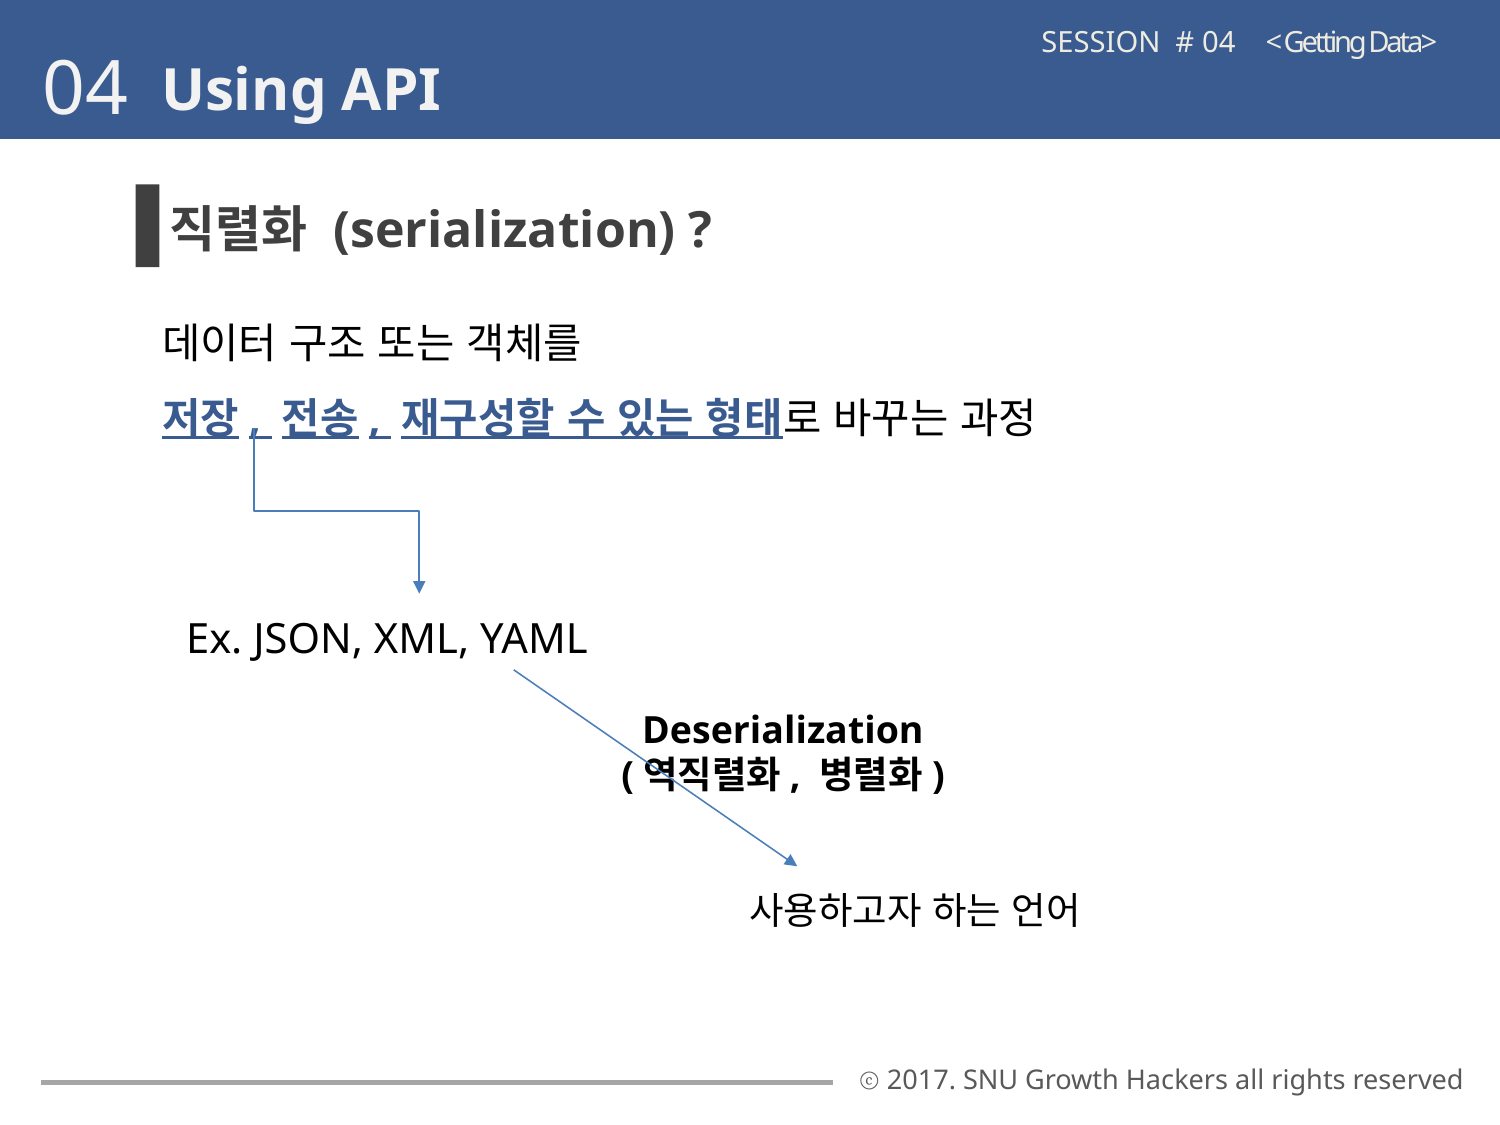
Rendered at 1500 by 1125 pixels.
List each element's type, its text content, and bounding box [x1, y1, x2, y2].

text_box SESSION # 04 < Getting Data> [1026, 15, 1457, 66]
text_box Using API [146, 44, 457, 130]
text_box 데이터 구조 또는 객체를 저장, 전송, 재구성할 수 있는 형태로 바꾸는 과정 [147, 284, 1423, 449]
text_box Ex. JSON, XML, YAML [171, 604, 963, 669]
text_box ⓒ 2017. SNU Growth Hackers all rights reserved [844, 1055, 1495, 1103]
text_box 사용하고자 하는 언어 [734, 879, 1353, 940]
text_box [253, 427, 420, 594]
text_box [0, 0, 1500, 139]
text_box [513, 669, 798, 867]
text_box 직렬화 (serialization) ? [154, 189, 728, 265]
text_box Deserialization (역직렬화, 병렬화) [802, 698, 990, 804]
text_box 04 [27, 32, 143, 138]
text_box [134, 182, 161, 269]
